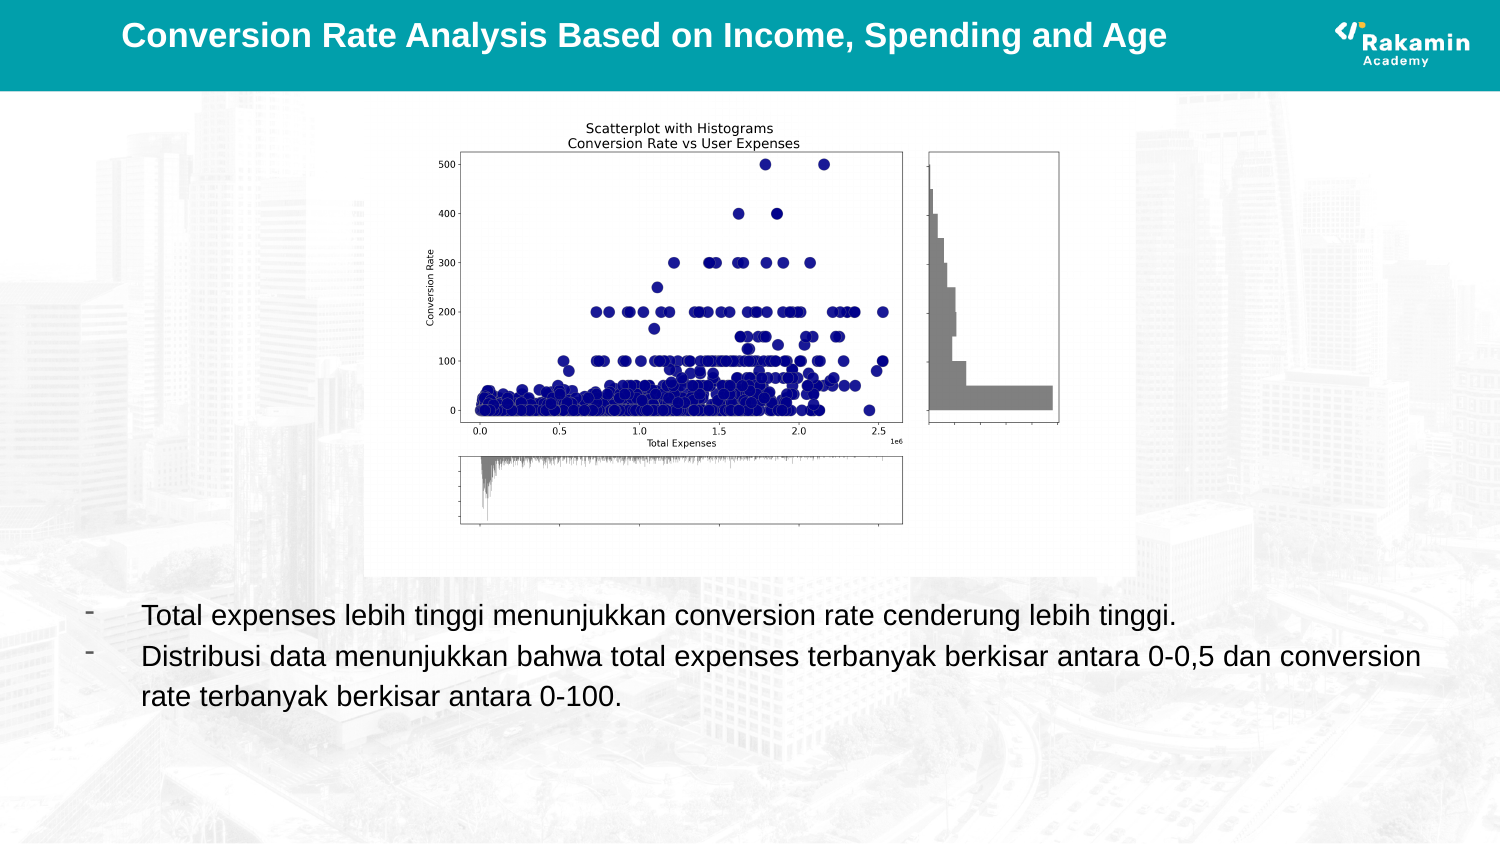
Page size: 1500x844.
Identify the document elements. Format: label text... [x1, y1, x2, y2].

title Conversion Rate Analysis Based on Income, Spending and Age [0, 0, 1291, 92]
picture [0, 0, 1500, 844]
list Total expenses lebih tinggi menunjukkan conversion rate cenderung lebih tinggi. Distribusi data menunjukkan bahwa total expenses terbanyak berkisar antara 0-0,5 dan conversion rate terbanyak berkisar antara 0-100. [51, 576, 1449, 750]
